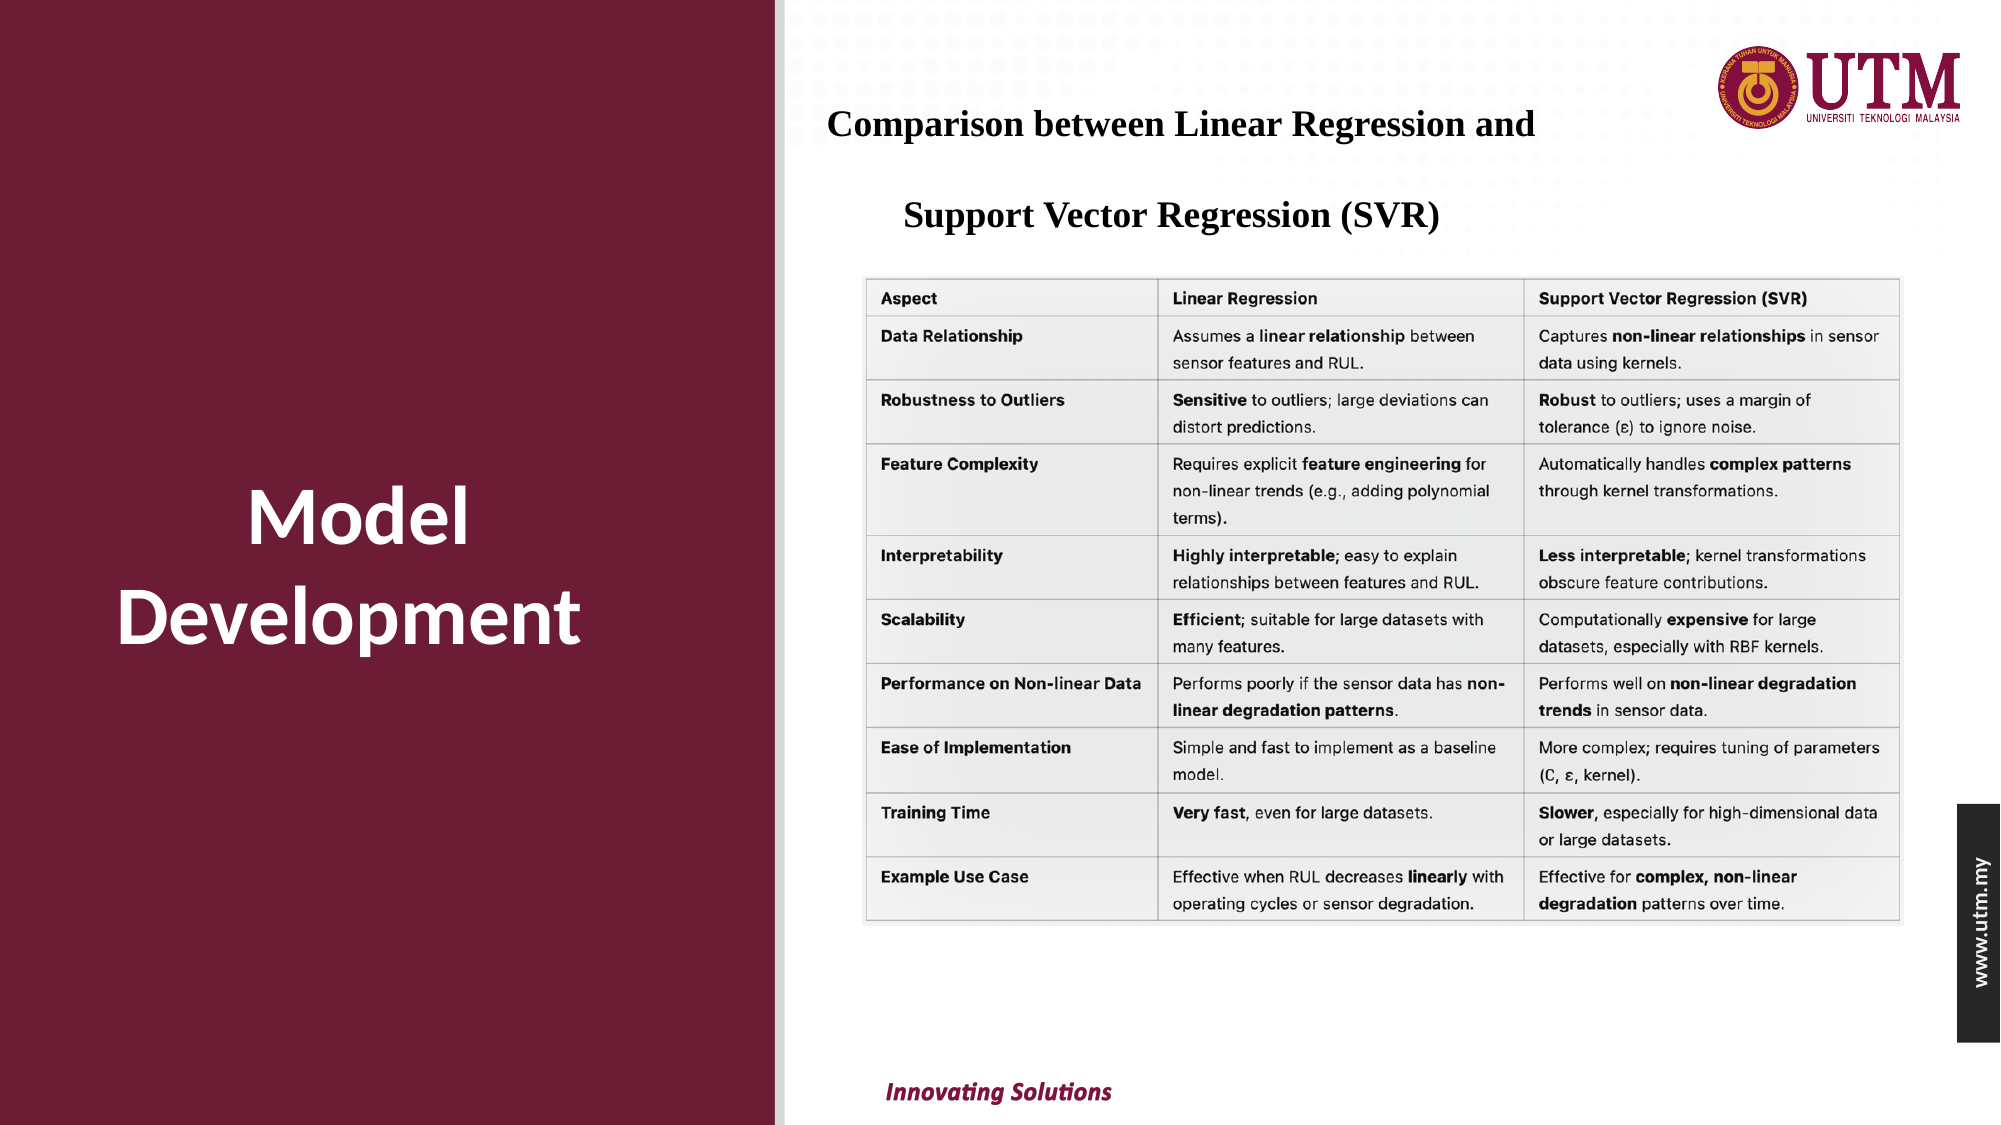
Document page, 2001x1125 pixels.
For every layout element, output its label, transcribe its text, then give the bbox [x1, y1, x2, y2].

text_box Model Development [0, 453, 718, 669]
picture [838, 1081, 1159, 1106]
picture [785, 0, 1960, 926]
text_box Comparison between Linear Regression and Support Vector Regression (SVR) [753, 91, 1610, 251]
